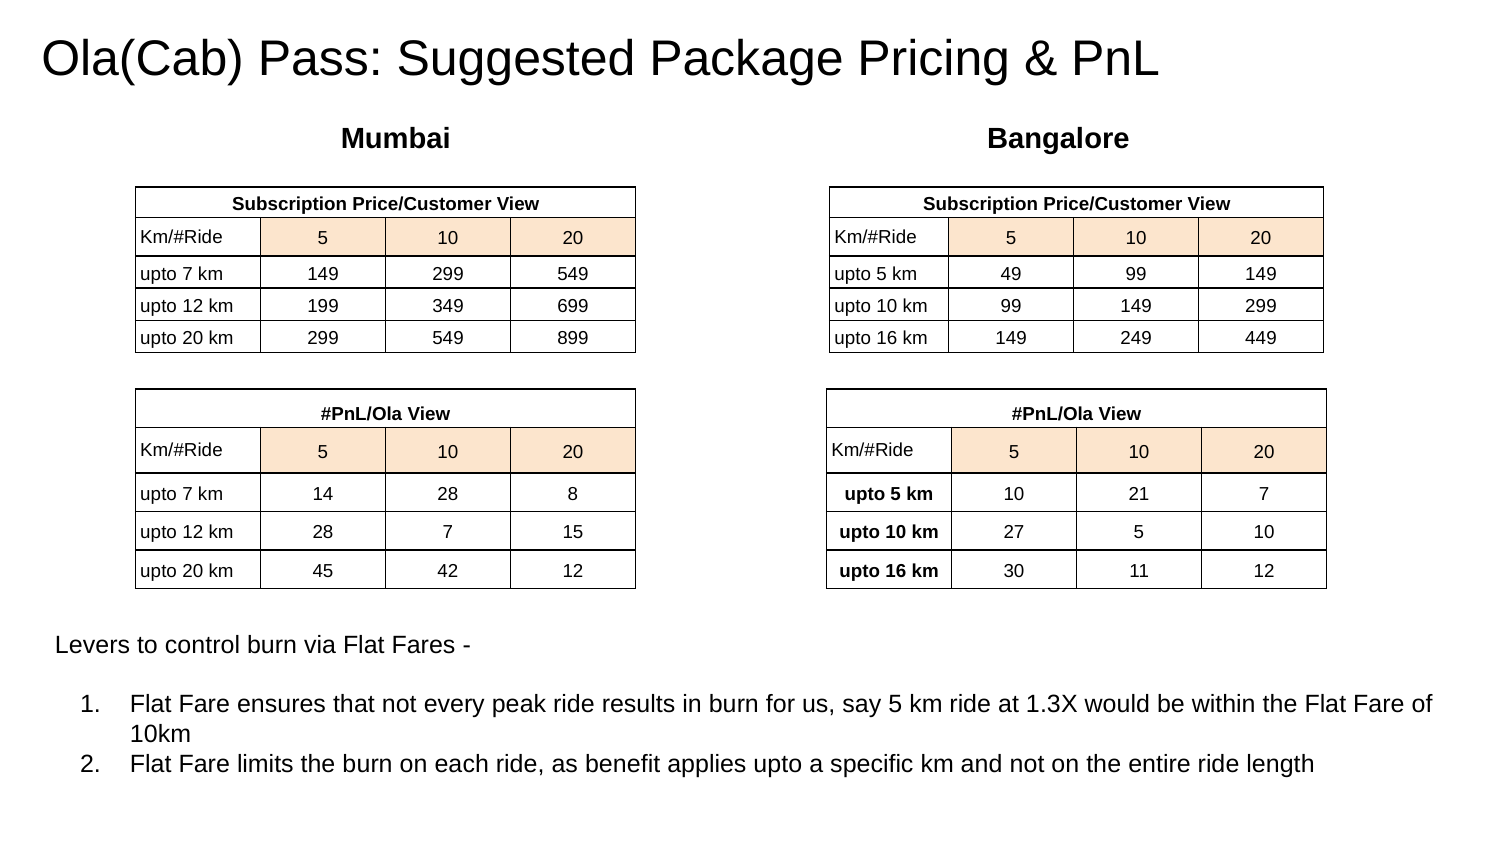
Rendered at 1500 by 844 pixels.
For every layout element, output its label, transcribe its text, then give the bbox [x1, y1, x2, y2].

table_cell Km/#Ride [136, 428, 260, 472]
table_cell 5 [952, 428, 1076, 472]
table_cell 49 [949, 257, 1073, 287]
table_cell 449 [1199, 321, 1323, 352]
table_cell 27 [952, 512, 1076, 549]
table_cell 20 [511, 428, 635, 472]
table_header #PnL/Ola View [136, 390, 635, 427]
table_cell 28 [386, 474, 510, 511]
table_cell 20 [1202, 428, 1326, 472]
table_cell 30 [952, 551, 1076, 588]
table_cell 12 [511, 551, 635, 588]
table_cell upto 5 km [830, 257, 948, 287]
table_cell 10 [386, 218, 510, 255]
table_cell 249 [1074, 321, 1198, 352]
table_cell upto 16 km [830, 321, 948, 352]
table_cell 299 [261, 321, 385, 352]
table_cell Km/#Ride [830, 218, 948, 255]
table_cell 8 [511, 474, 635, 511]
table_cell 11 [1077, 551, 1201, 588]
table_header #PnL/Ola View [827, 390, 1326, 427]
table_cell 10 [1074, 218, 1198, 255]
table_cell upto 5 km [827, 474, 951, 511]
text_box Levers to control burn via Flat Fares - Flat Fare ensures that not every peak ride results in burn for us, say 5 km ride at 1.3X would be within the Flat Fare of 10km Flat Fare limits the burn on each ride, as benefit applies upto a specific km and not on the entire ride length [40, 613, 1484, 813]
table_header Subscription Price/Customer View [136, 188, 635, 217]
table_cell 699 [511, 289, 635, 320]
title Ola(Cab) Pass: Suggested Package Pricing & PnL [26, 10, 1424, 105]
table_cell Km/#Ride [827, 428, 951, 472]
table_cell 21 [1077, 474, 1201, 511]
table_cell 7 [1202, 474, 1326, 511]
table_cell 10 [386, 428, 510, 472]
table_cell 99 [949, 289, 1073, 320]
table_cell 349 [386, 289, 510, 320]
table_cell 549 [386, 321, 510, 352]
text_box Bangalore [791, 104, 1325, 163]
table_cell 5 [949, 218, 1073, 255]
table_cell 15 [511, 512, 635, 549]
table_cell 299 [1199, 289, 1323, 320]
table_cell 99 [1074, 257, 1198, 287]
table_cell upto 10 km [827, 512, 951, 549]
text_box Mumbai [129, 104, 663, 163]
table_cell 45 [261, 551, 385, 588]
table_header Subscription Price/Customer View [830, 188, 1323, 217]
table_cell 149 [1074, 289, 1198, 320]
table_cell 5 [1077, 512, 1201, 549]
table_cell upto 20 km [136, 551, 260, 588]
table_cell 5 [261, 428, 385, 472]
table_cell 5 [261, 218, 385, 255]
table_cell 149 [1199, 257, 1323, 287]
table_cell 7 [386, 512, 510, 549]
table_cell 10 [952, 474, 1076, 511]
table_cell 20 [1199, 218, 1323, 255]
table_cell 10 [1077, 428, 1201, 472]
table_cell 899 [511, 321, 635, 352]
table_cell 28 [261, 512, 385, 549]
table_cell 149 [261, 257, 385, 287]
table_cell 199 [261, 289, 385, 320]
table_cell 42 [386, 551, 510, 588]
table_cell upto 10 km [830, 289, 948, 320]
table_cell upto 7 km [136, 257, 260, 287]
table_cell upto 12 km [136, 512, 260, 549]
table_cell 12 [1202, 551, 1326, 588]
table_cell 20 [511, 218, 635, 255]
table_cell 549 [511, 257, 635, 287]
table_cell upto 16 km [827, 551, 951, 588]
table_cell 149 [949, 321, 1073, 352]
table_cell upto 20 km [136, 321, 260, 352]
table_cell upto 12 km [136, 289, 260, 320]
table_cell 10 [1202, 512, 1326, 549]
table_cell Km/#Ride [136, 218, 260, 255]
table_cell 299 [386, 257, 510, 287]
table_cell 14 [261, 474, 385, 511]
table_cell upto 7 km [136, 474, 260, 511]
